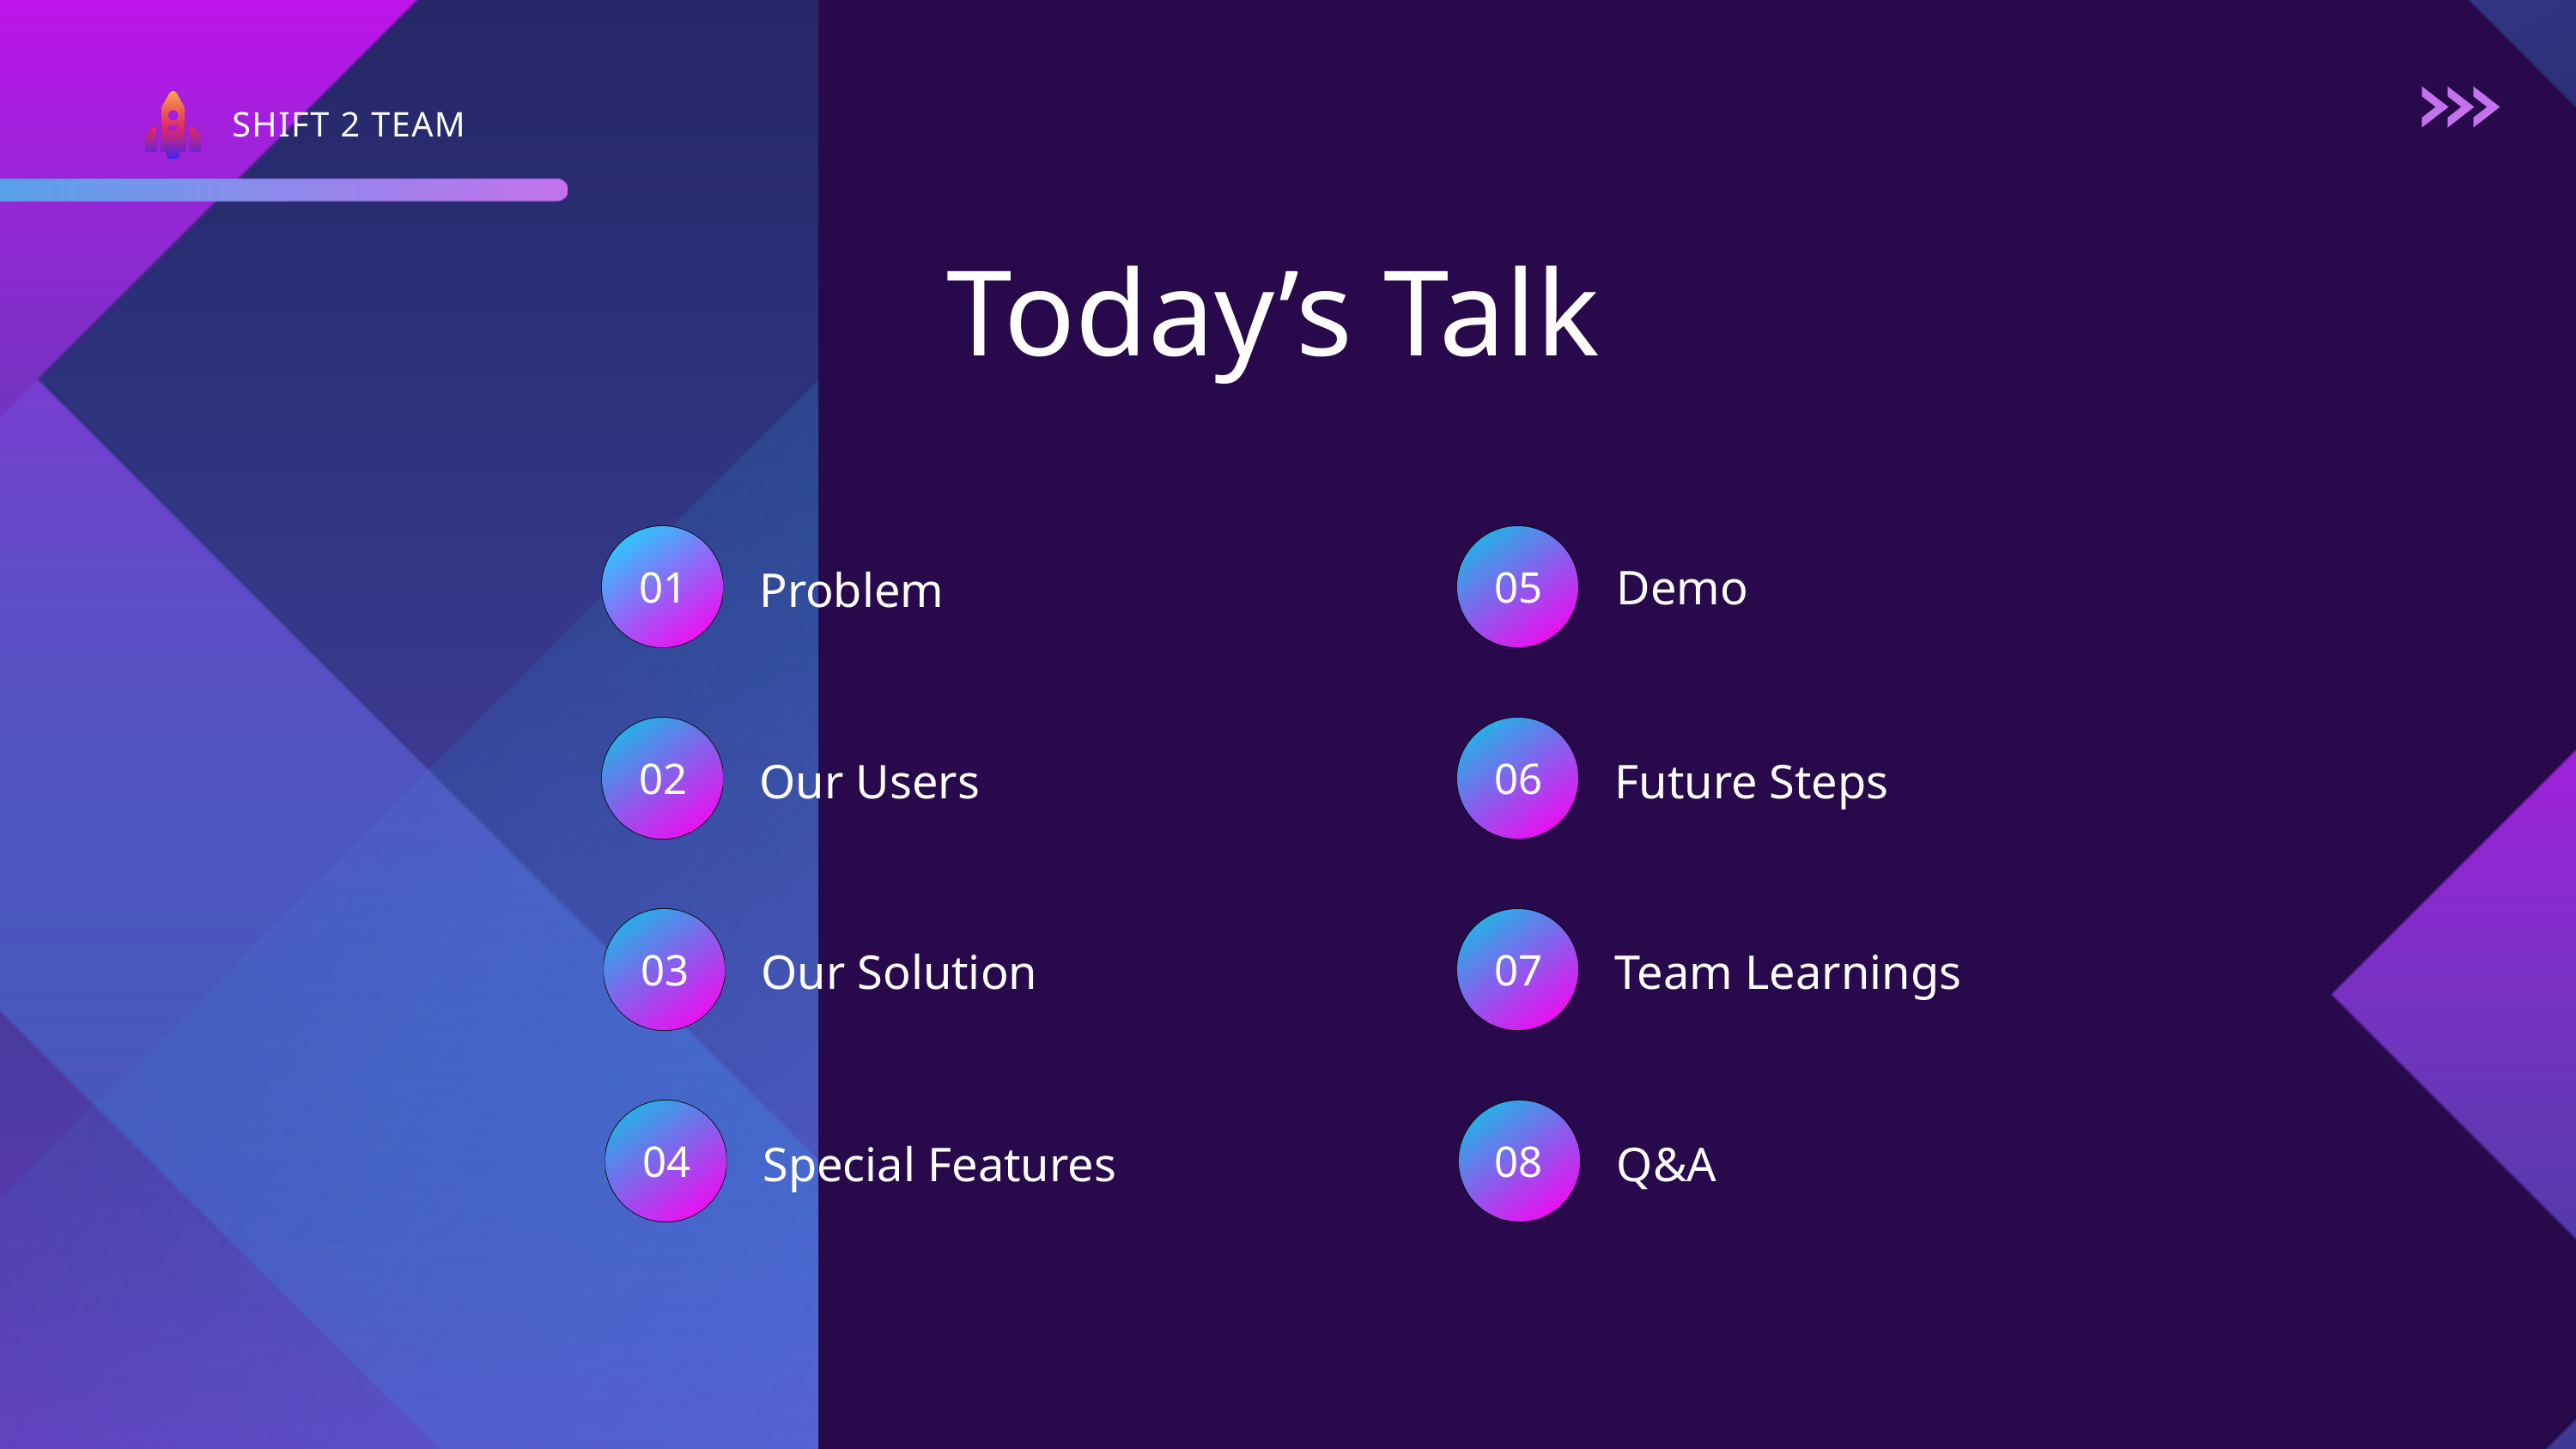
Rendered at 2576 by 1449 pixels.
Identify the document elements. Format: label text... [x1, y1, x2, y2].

text_box Future Steps [1614, 743, 1975, 808]
text_box [601, 525, 724, 648]
text_box [144, 91, 202, 159]
text_box [2421, 86, 2500, 129]
text_box 05 [1458, 552, 1579, 612]
text_box Team Learnings [1614, 933, 1975, 999]
text_box 06 [1458, 743, 1579, 803]
text_box 07 [1458, 935, 1579, 995]
text_box 04 [606, 1126, 727, 1186]
text_box [605, 1100, 727, 1222]
text_box Special Features [762, 1125, 1290, 1191]
text_box [1456, 525, 1579, 648]
text_box [0, 0, 819, 1449]
text_box Our Users [759, 743, 1286, 808]
text_box 08 [1458, 1126, 1579, 1186]
text_box [1458, 1100, 1581, 1222]
text_box 02 [603, 743, 724, 803]
text_box [0, 179, 568, 202]
text_box Q&A [1616, 1125, 1975, 1191]
text_box Demo [1616, 549, 1975, 615]
text_box Our Solution [761, 933, 1288, 999]
text_box [603, 908, 726, 1031]
text_box 03 [605, 935, 726, 995]
text_box [1456, 908, 1579, 1031]
text_box 01 [603, 552, 724, 612]
text_box Today’s Talk [946, 237, 1630, 379]
text_box Problem [759, 551, 1286, 616]
text_box [1456, 717, 1579, 840]
text_box [1728, 0, 2576, 1449]
text_box SHIFT 2 TEAM [232, 106, 659, 144]
text_box [601, 717, 724, 840]
